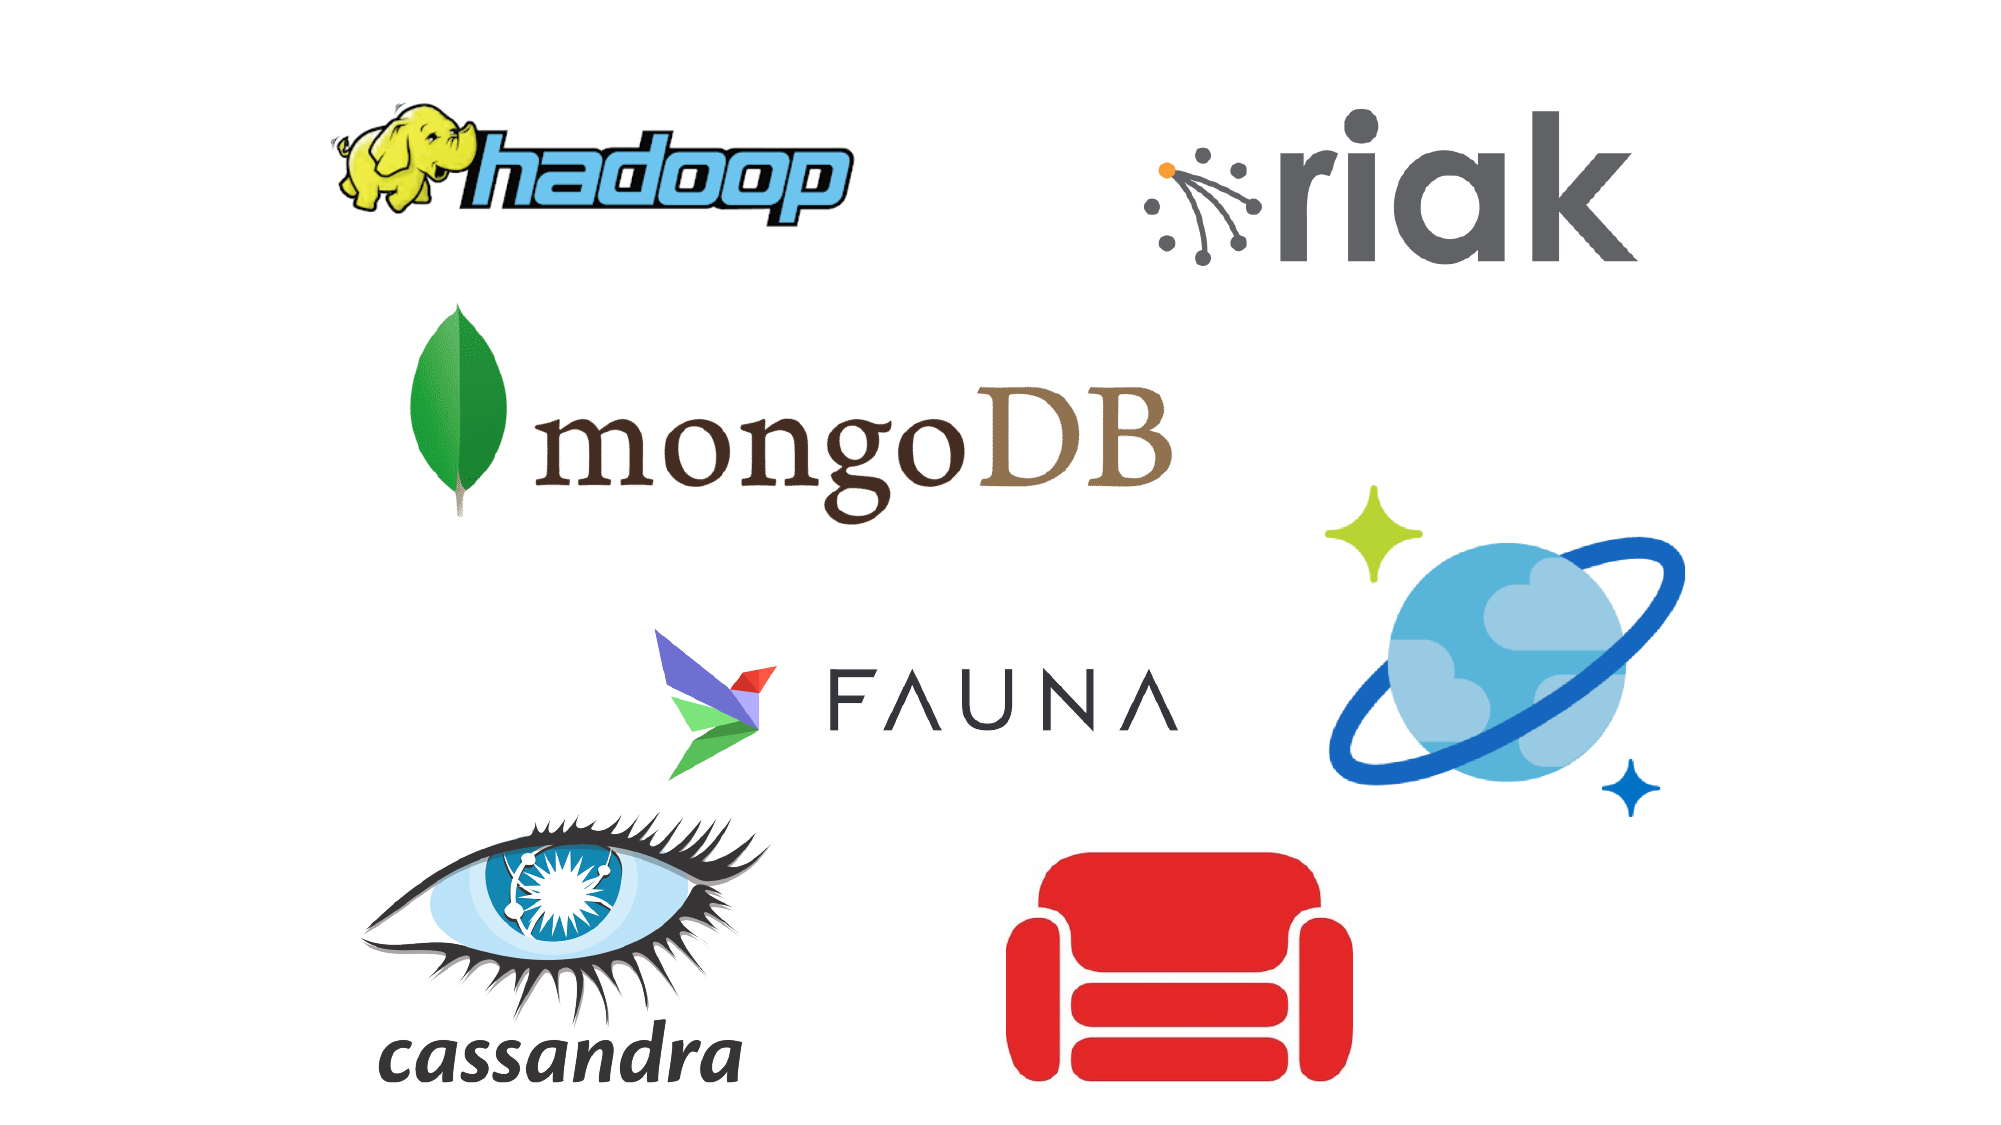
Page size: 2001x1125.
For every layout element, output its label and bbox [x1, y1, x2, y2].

picture [0, 0, 1747, 1125]
